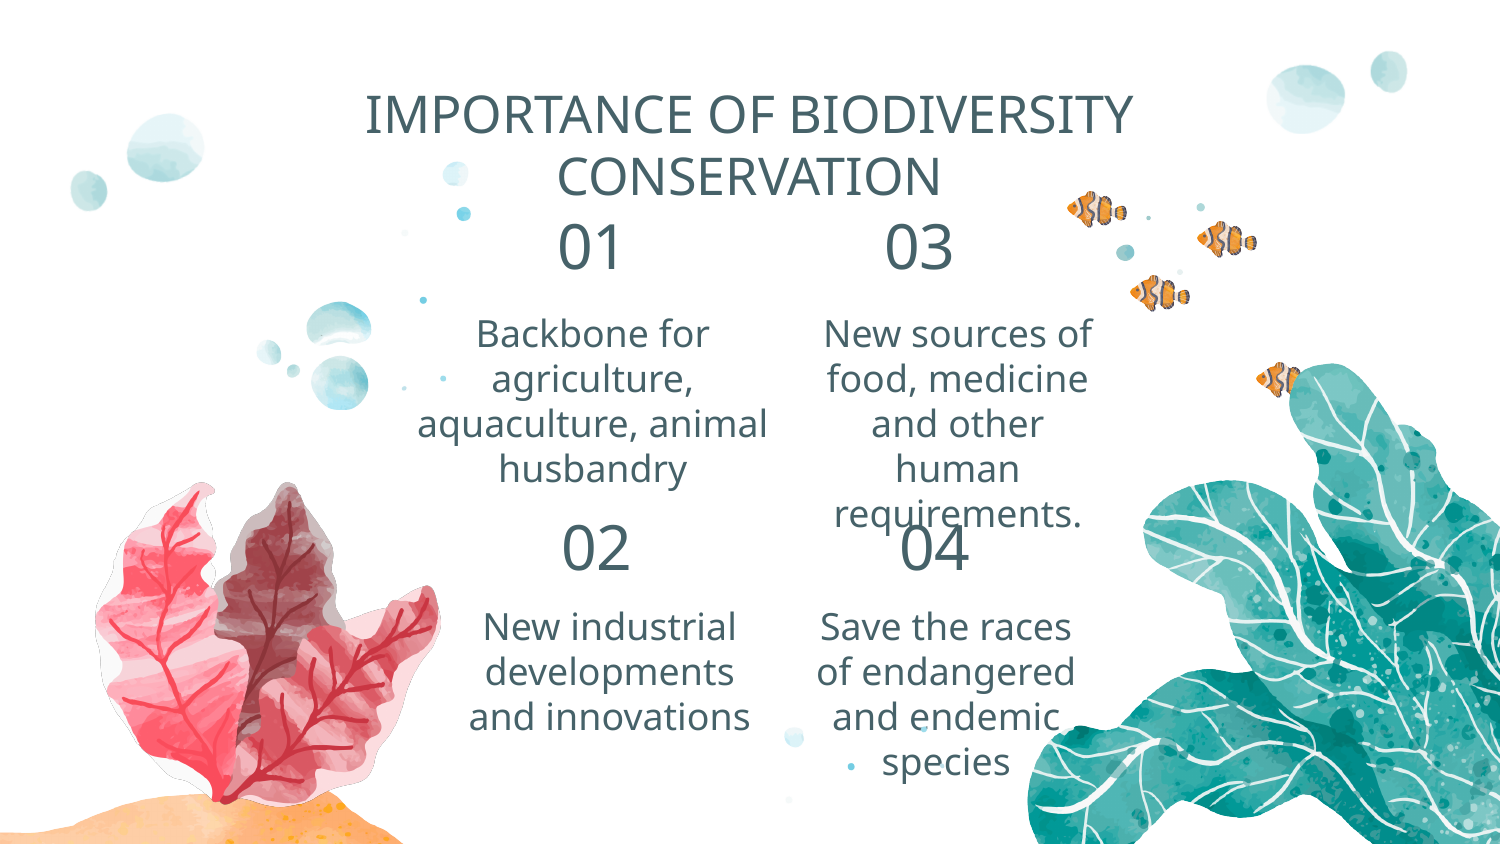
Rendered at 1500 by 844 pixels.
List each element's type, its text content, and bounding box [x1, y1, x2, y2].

title 03 [827, 191, 1013, 287]
picture [0, 348, 584, 844]
title IMPORTANCE OF BIODIVERSITY CONSERVATION [233, 66, 1267, 162]
title Backbone for agriculture, aquaculture, animal husbandry [474, 294, 785, 390]
picture [771, 668, 944, 832]
picture [256, 160, 471, 410]
title 02 [530, 492, 689, 588]
picture [53, 108, 218, 214]
title 04 [843, 492, 1021, 588]
title 01 [500, 191, 686, 287]
picture [1026, 362, 1500, 844]
title Save the races of endangered and endemic species [791, 587, 1021, 683]
title New sources of food, medicine and other human requirements. [791, 295, 1125, 444]
picture [1255, 41, 1420, 143]
title New industrial developments and innovations [531, 587, 771, 683]
picture [1067, 191, 1257, 312]
